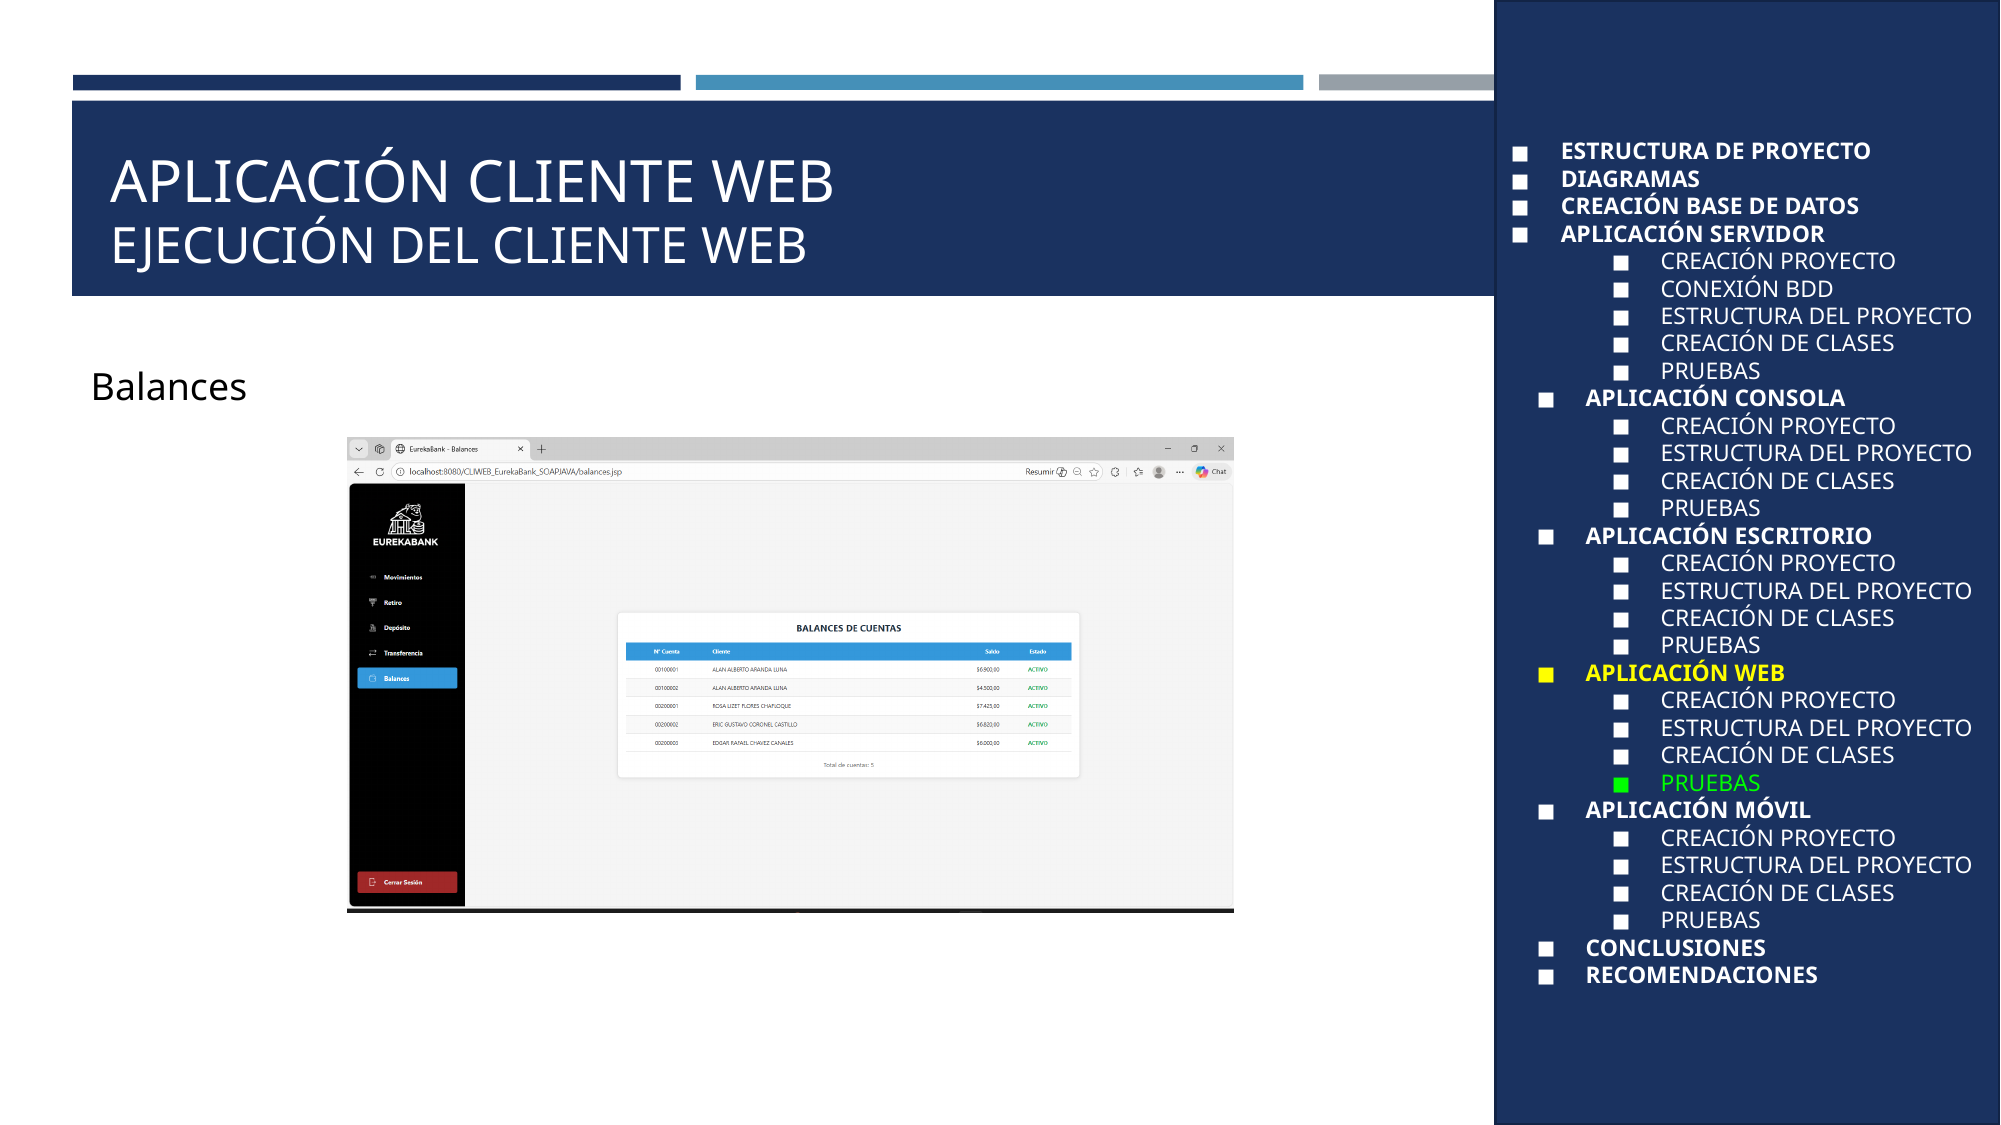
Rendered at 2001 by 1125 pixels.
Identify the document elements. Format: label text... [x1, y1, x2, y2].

text_box ESTRUCTURA DE PROYECTO DIAGRAMAS CREACIÓN BASE DE DATOS APLICACIÓN SERVIDOR CREACIÓN PROYECTO CONEXIÓN BDD ESTRUCTURA DEL PROYECTO CREACIÓN DE CLASES PRUEBAS APLICACIÓN CONSOLA CREACIÓN PROYECTO ESTRUCTURA DEL PROYECTO CREACIÓN DE CLASES PRUEBAS APLICACIÓN ESCRITORIO CREACIÓN PROYECTO ESTRUCTURA DEL PROYECTO CREACIÓN DE CLASES PRUEBAS APLICACIÓN WEB CREACIÓN PROYECTO ESTRUCTURA DEL PROYECTO CREACIÓN DE CLASES PRUEBAS APLICACIÓN MÓVIL CREACIÓN PROYECTO ESTRUCTURA DEL PROYECTO CREACIÓN DE CLASES PRUEBAS CONCLUSIONES RECOMENDACIONES [1495, 0, 2000, 1125]
picture [347, 436, 1234, 913]
title APLICACIÓN CLIENTE WEB EJECUCIÓN DEL CLIENTE WEB [95, 115, 1486, 282]
list Balances [75, 321, 1467, 450]
